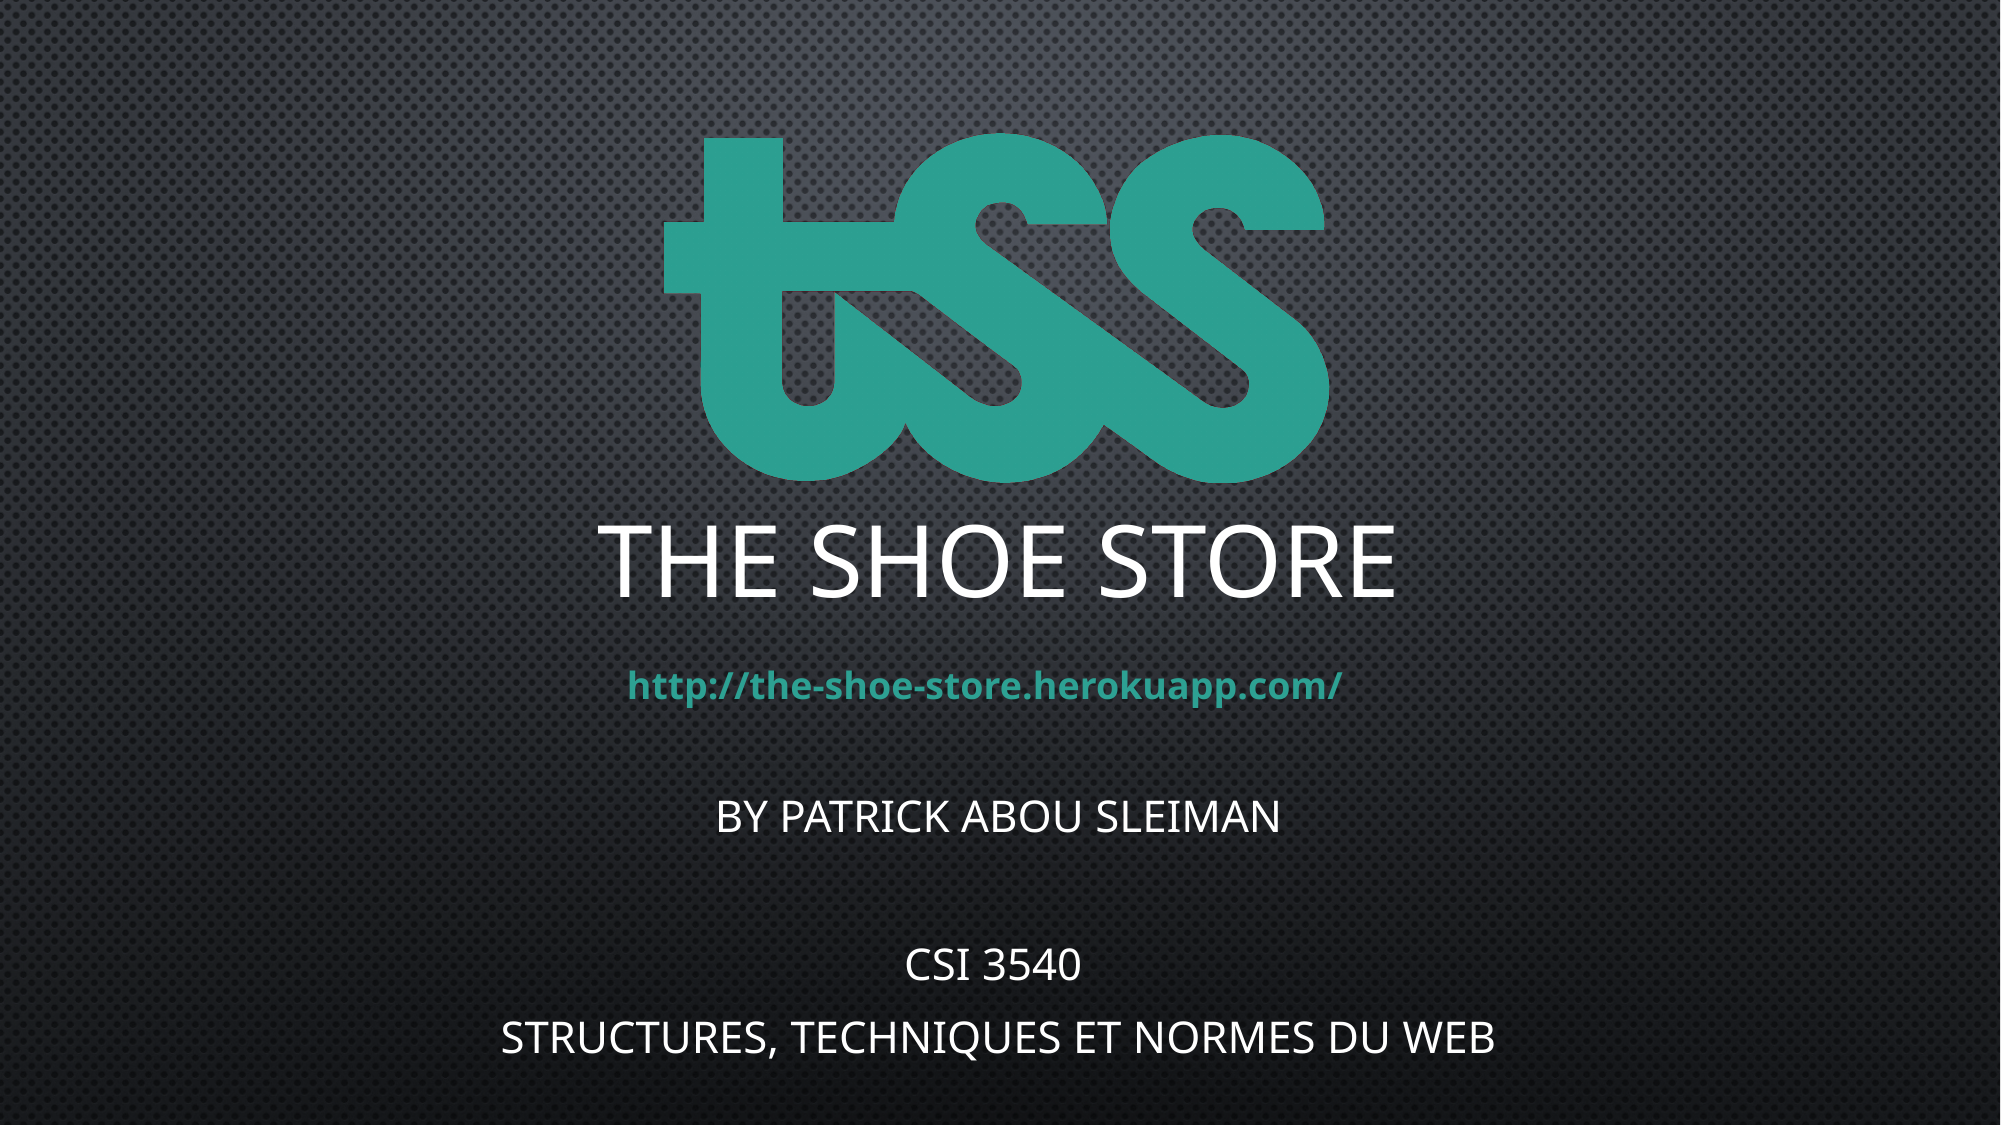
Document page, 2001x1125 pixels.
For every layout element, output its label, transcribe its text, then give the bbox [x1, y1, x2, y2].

title The Shoe Store [287, 99, 1711, 625]
subtitle By Patrick Abou Sleiman CSI 3540 Structures, techniques et normes du web [287, 781, 1711, 1094]
picture [644, 99, 1354, 506]
text_box http://the-shoe-store.herokuapp.com/ [612, 654, 1359, 715]
